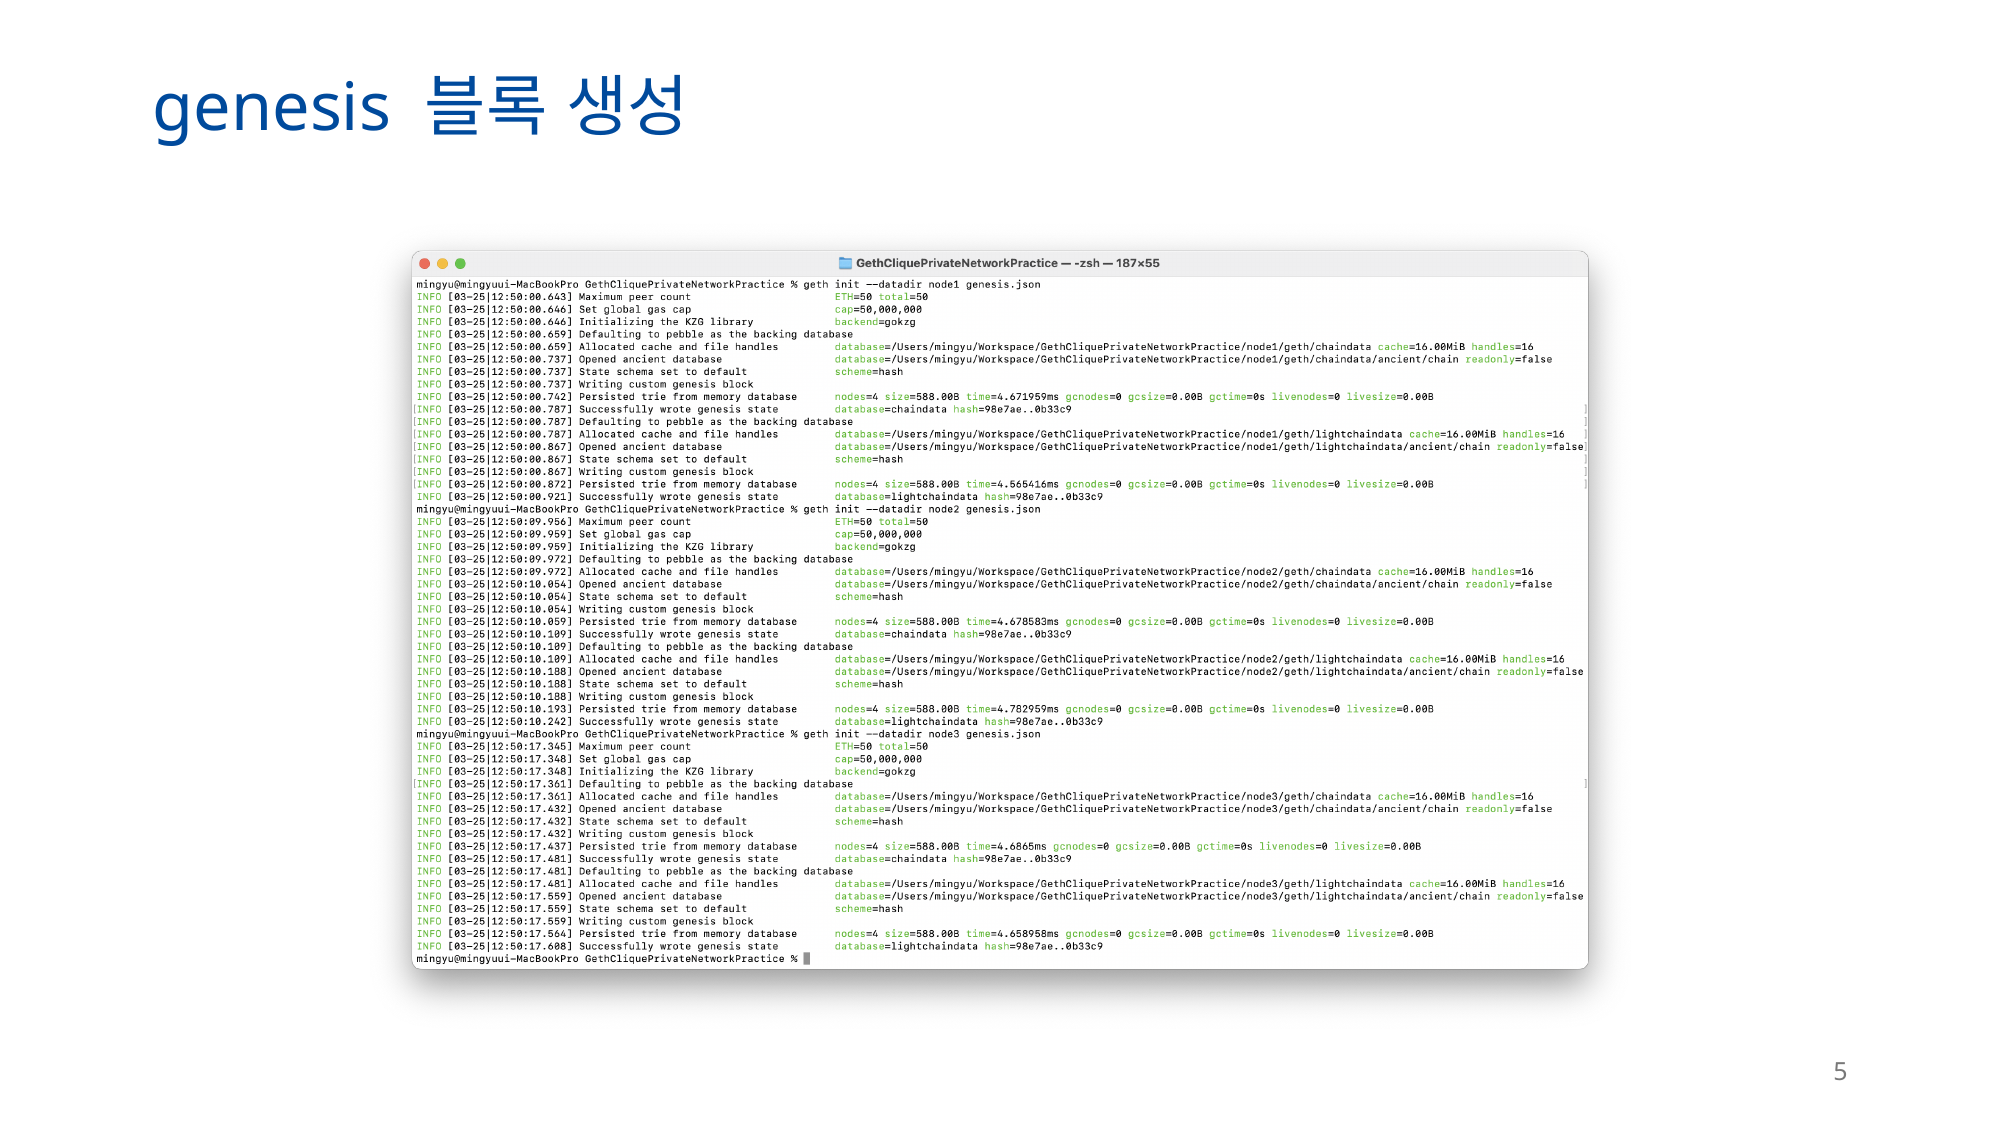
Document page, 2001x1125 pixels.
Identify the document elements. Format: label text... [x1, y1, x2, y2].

title genesis 블록 생성 [137, 0, 1863, 218]
picture [361, 216, 1638, 1035]
slide_number 5 [1412, 1042, 1863, 1103]
